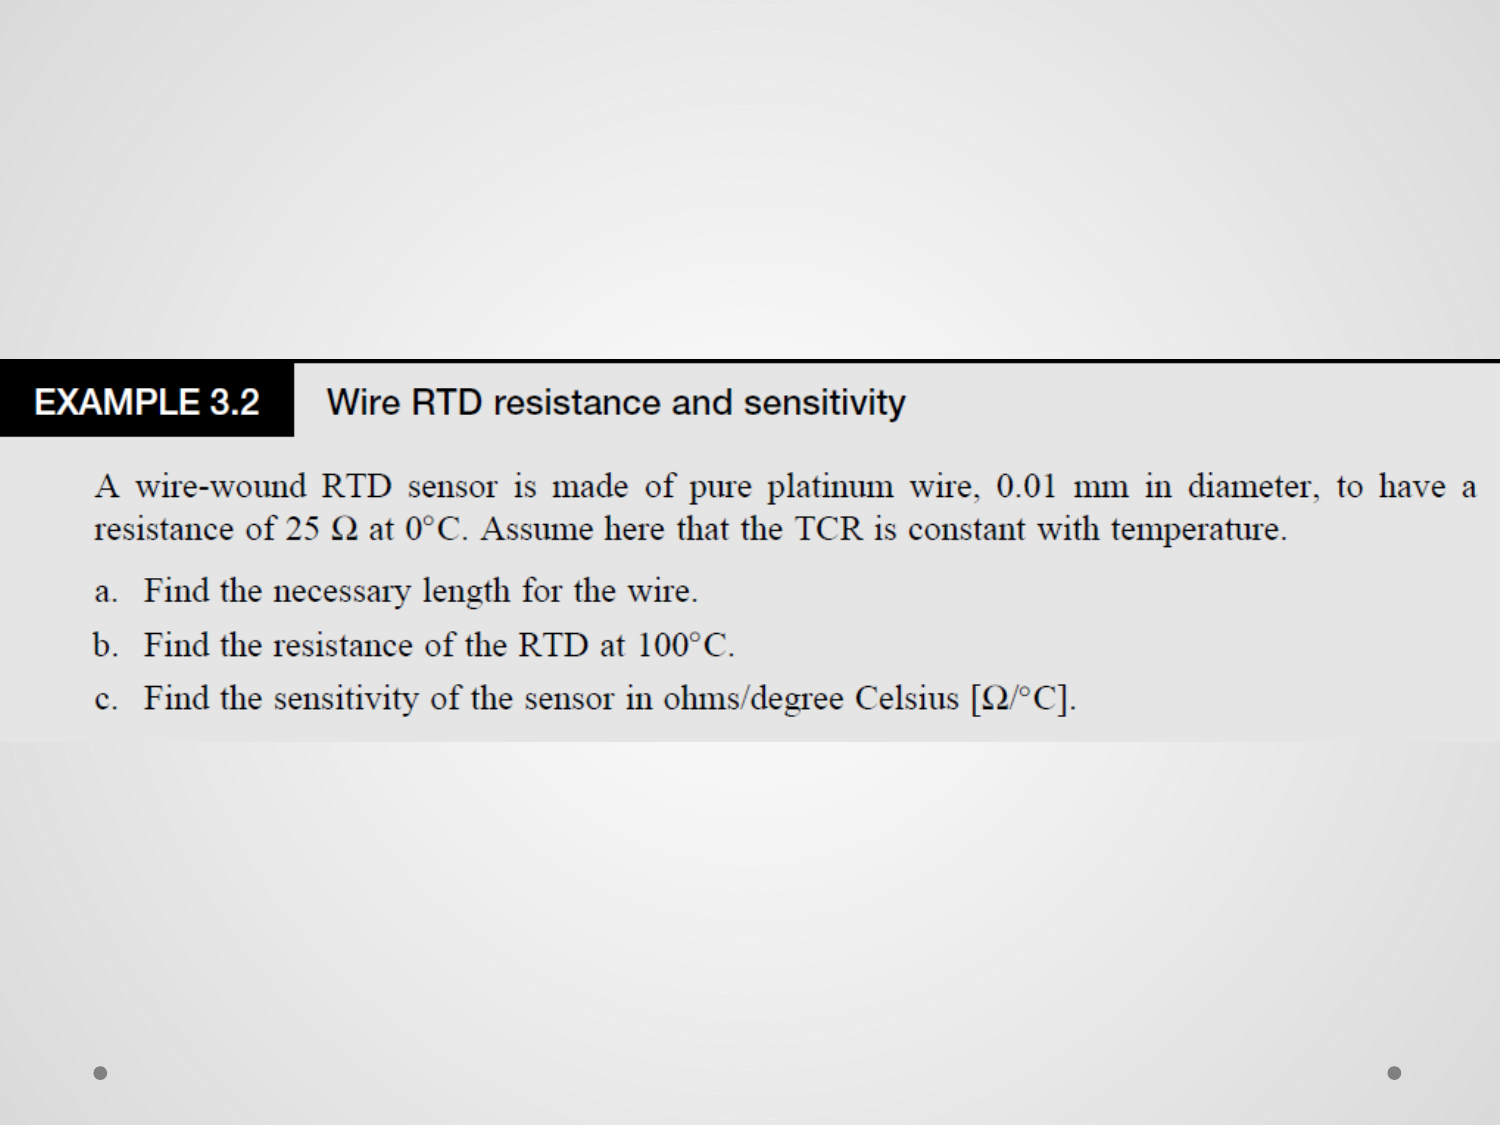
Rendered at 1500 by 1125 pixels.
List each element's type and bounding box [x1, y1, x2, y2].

picture [0, 359, 1500, 743]
